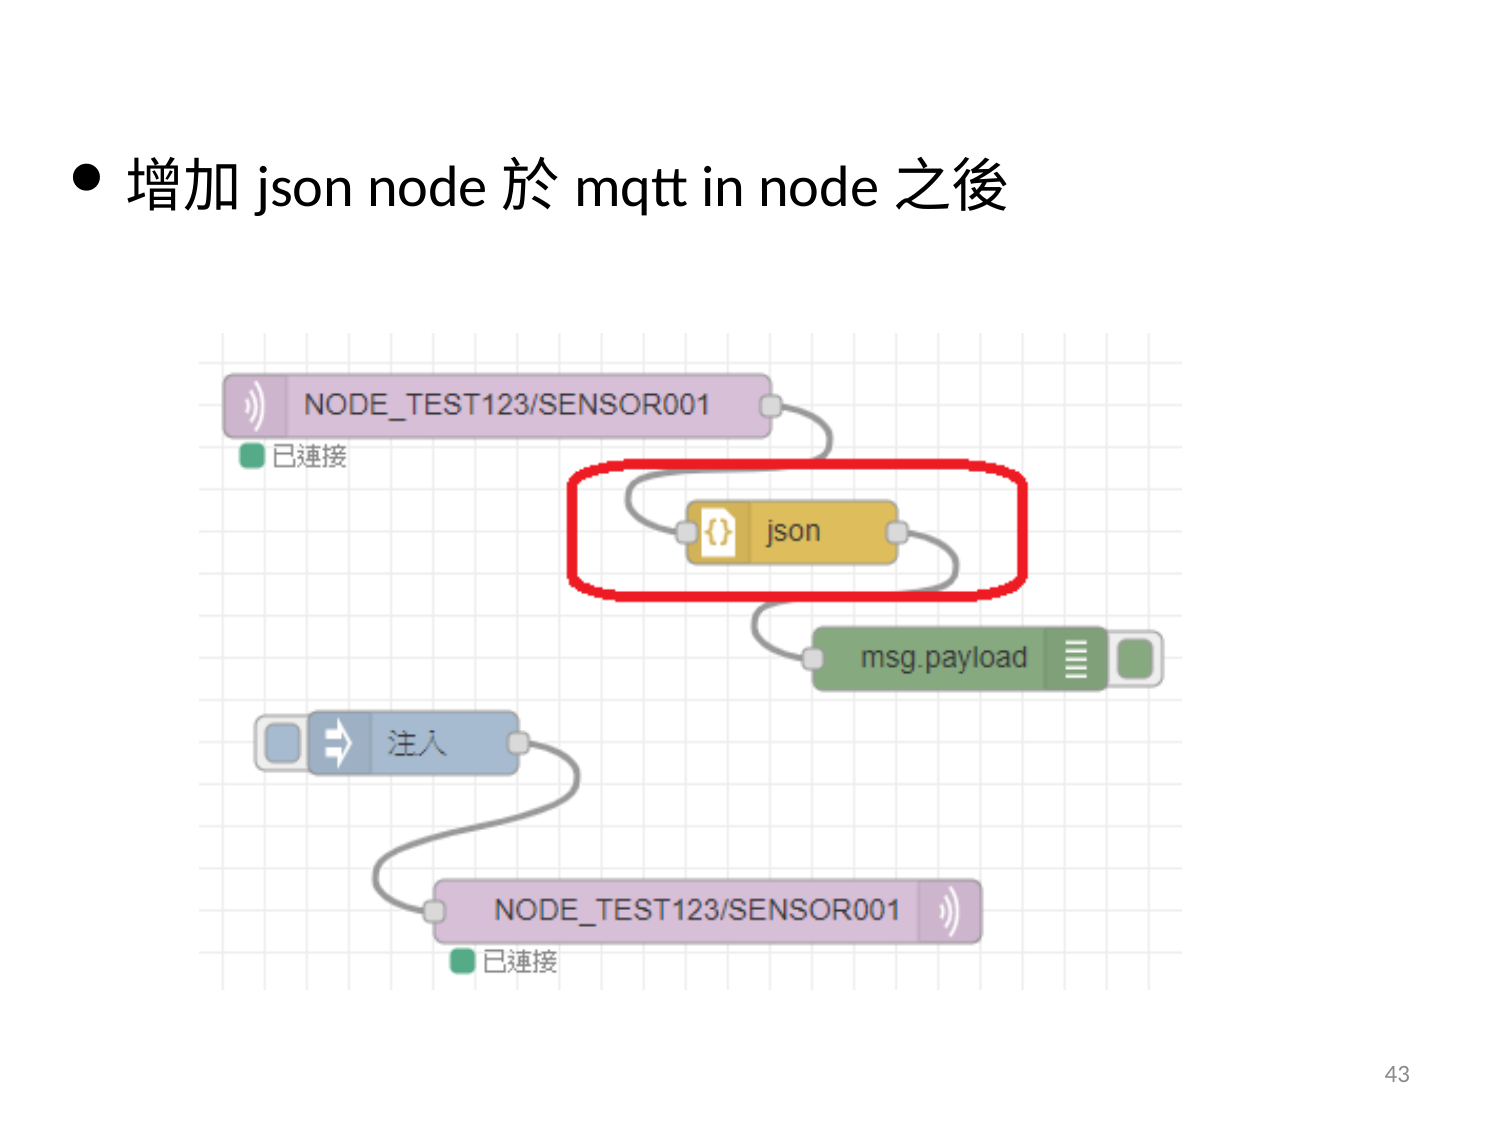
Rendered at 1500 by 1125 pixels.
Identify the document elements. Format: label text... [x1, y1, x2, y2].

list 增加json node於mqtt in node之後 [54, 140, 1369, 862]
slide_number 43 [1074, 1042, 1425, 1103]
picture [198, 333, 1182, 991]
